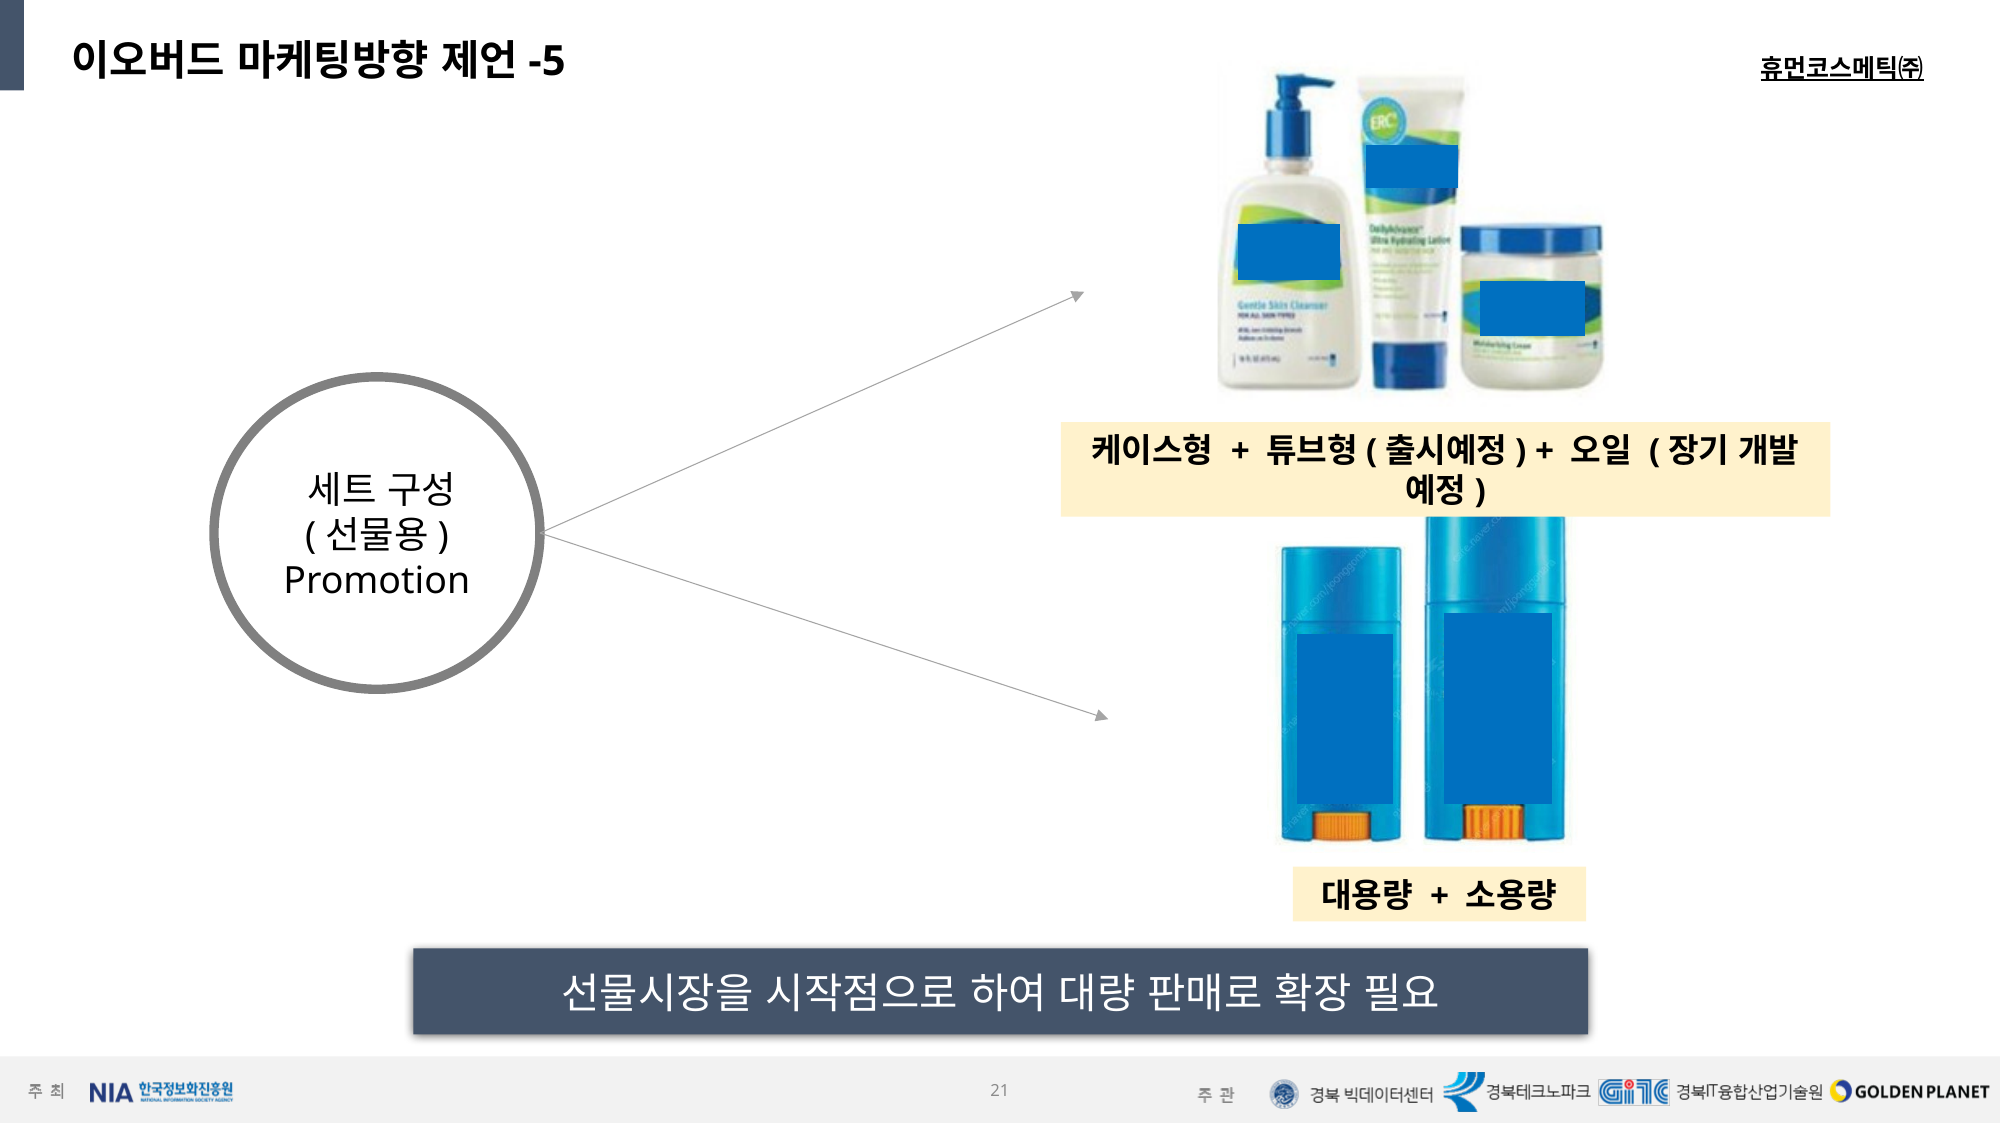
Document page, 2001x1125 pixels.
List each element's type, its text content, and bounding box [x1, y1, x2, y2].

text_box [539, 532, 1109, 720]
text_box 세트 구성(선물용) Promotion [212, 375, 539, 691]
text_box 휴먼코스메틱㈜ [1745, 44, 1939, 90]
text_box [1192, 33, 1631, 423]
picture [0, 1070, 1991, 1115]
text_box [1267, 500, 1594, 853]
text_box 케이스형 + 튜브형(출시예정) + 오일 (장기 개발 예정) [1085, 421, 1831, 518]
text_box 이오버드 마케팅방향 제언-5 [56, 25, 858, 91]
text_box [539, 291, 1085, 532]
text_box 대용량 + 소용량 [1292, 866, 1587, 922]
text_box 선물시장을 시작점으로 하여 대량 판매로 확장 필요 [413, 948, 1589, 1035]
